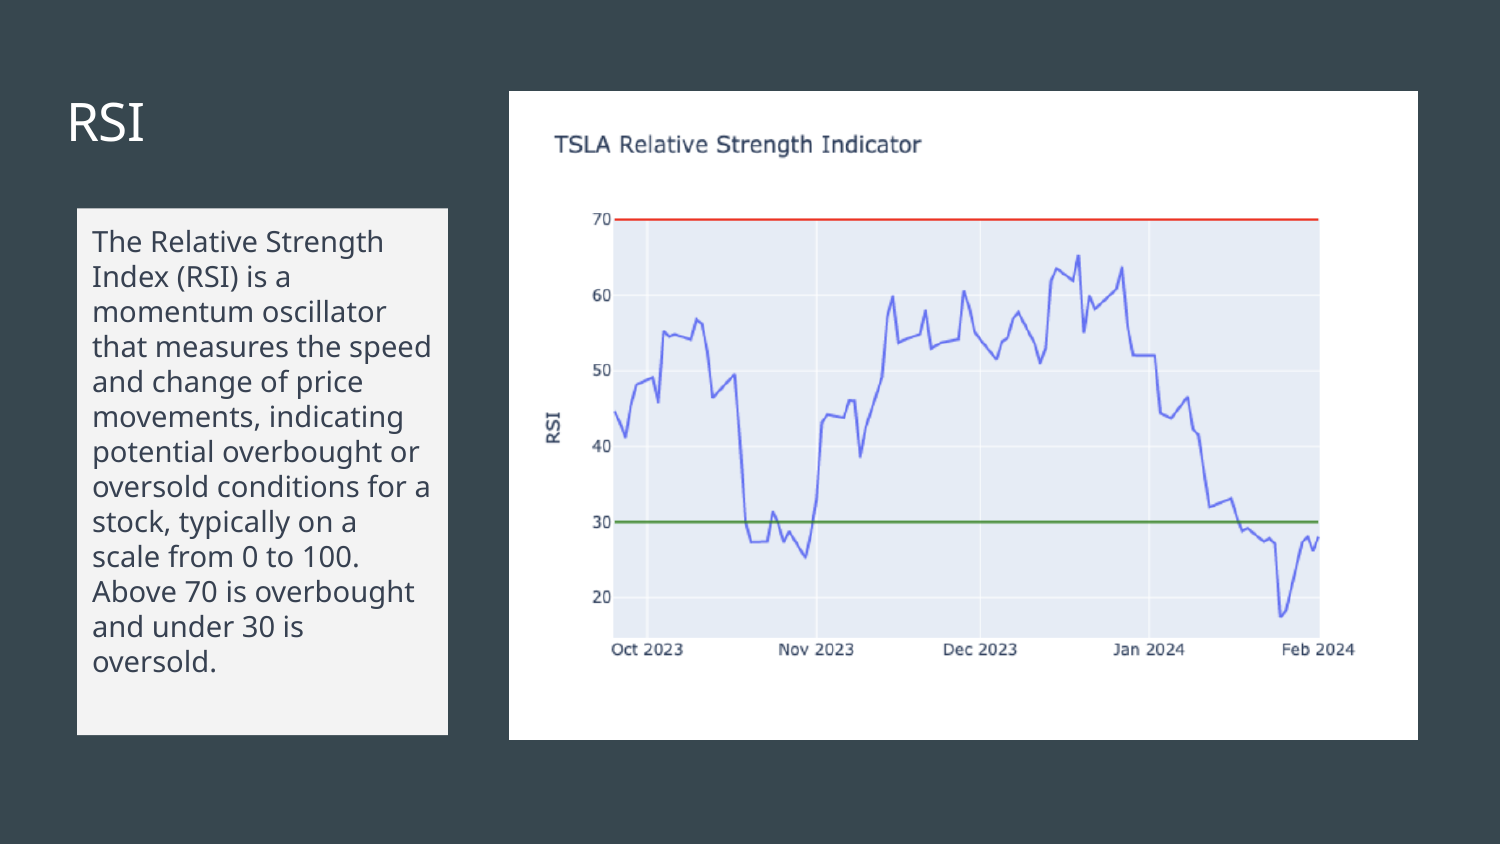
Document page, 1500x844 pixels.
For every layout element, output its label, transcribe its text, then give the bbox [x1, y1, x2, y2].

title RSI [51, 72, 437, 167]
picture [509, 91, 1418, 740]
text_box The Relative Strength Index (RSI) is a momentum oscillator that measures the speed and change of price movements, indicating potential overbought or oversold conditions for a stock, typically on a scale from 0 to 100. Above 70 is overbought and under 30 is oversold. [77, 208, 448, 736]
